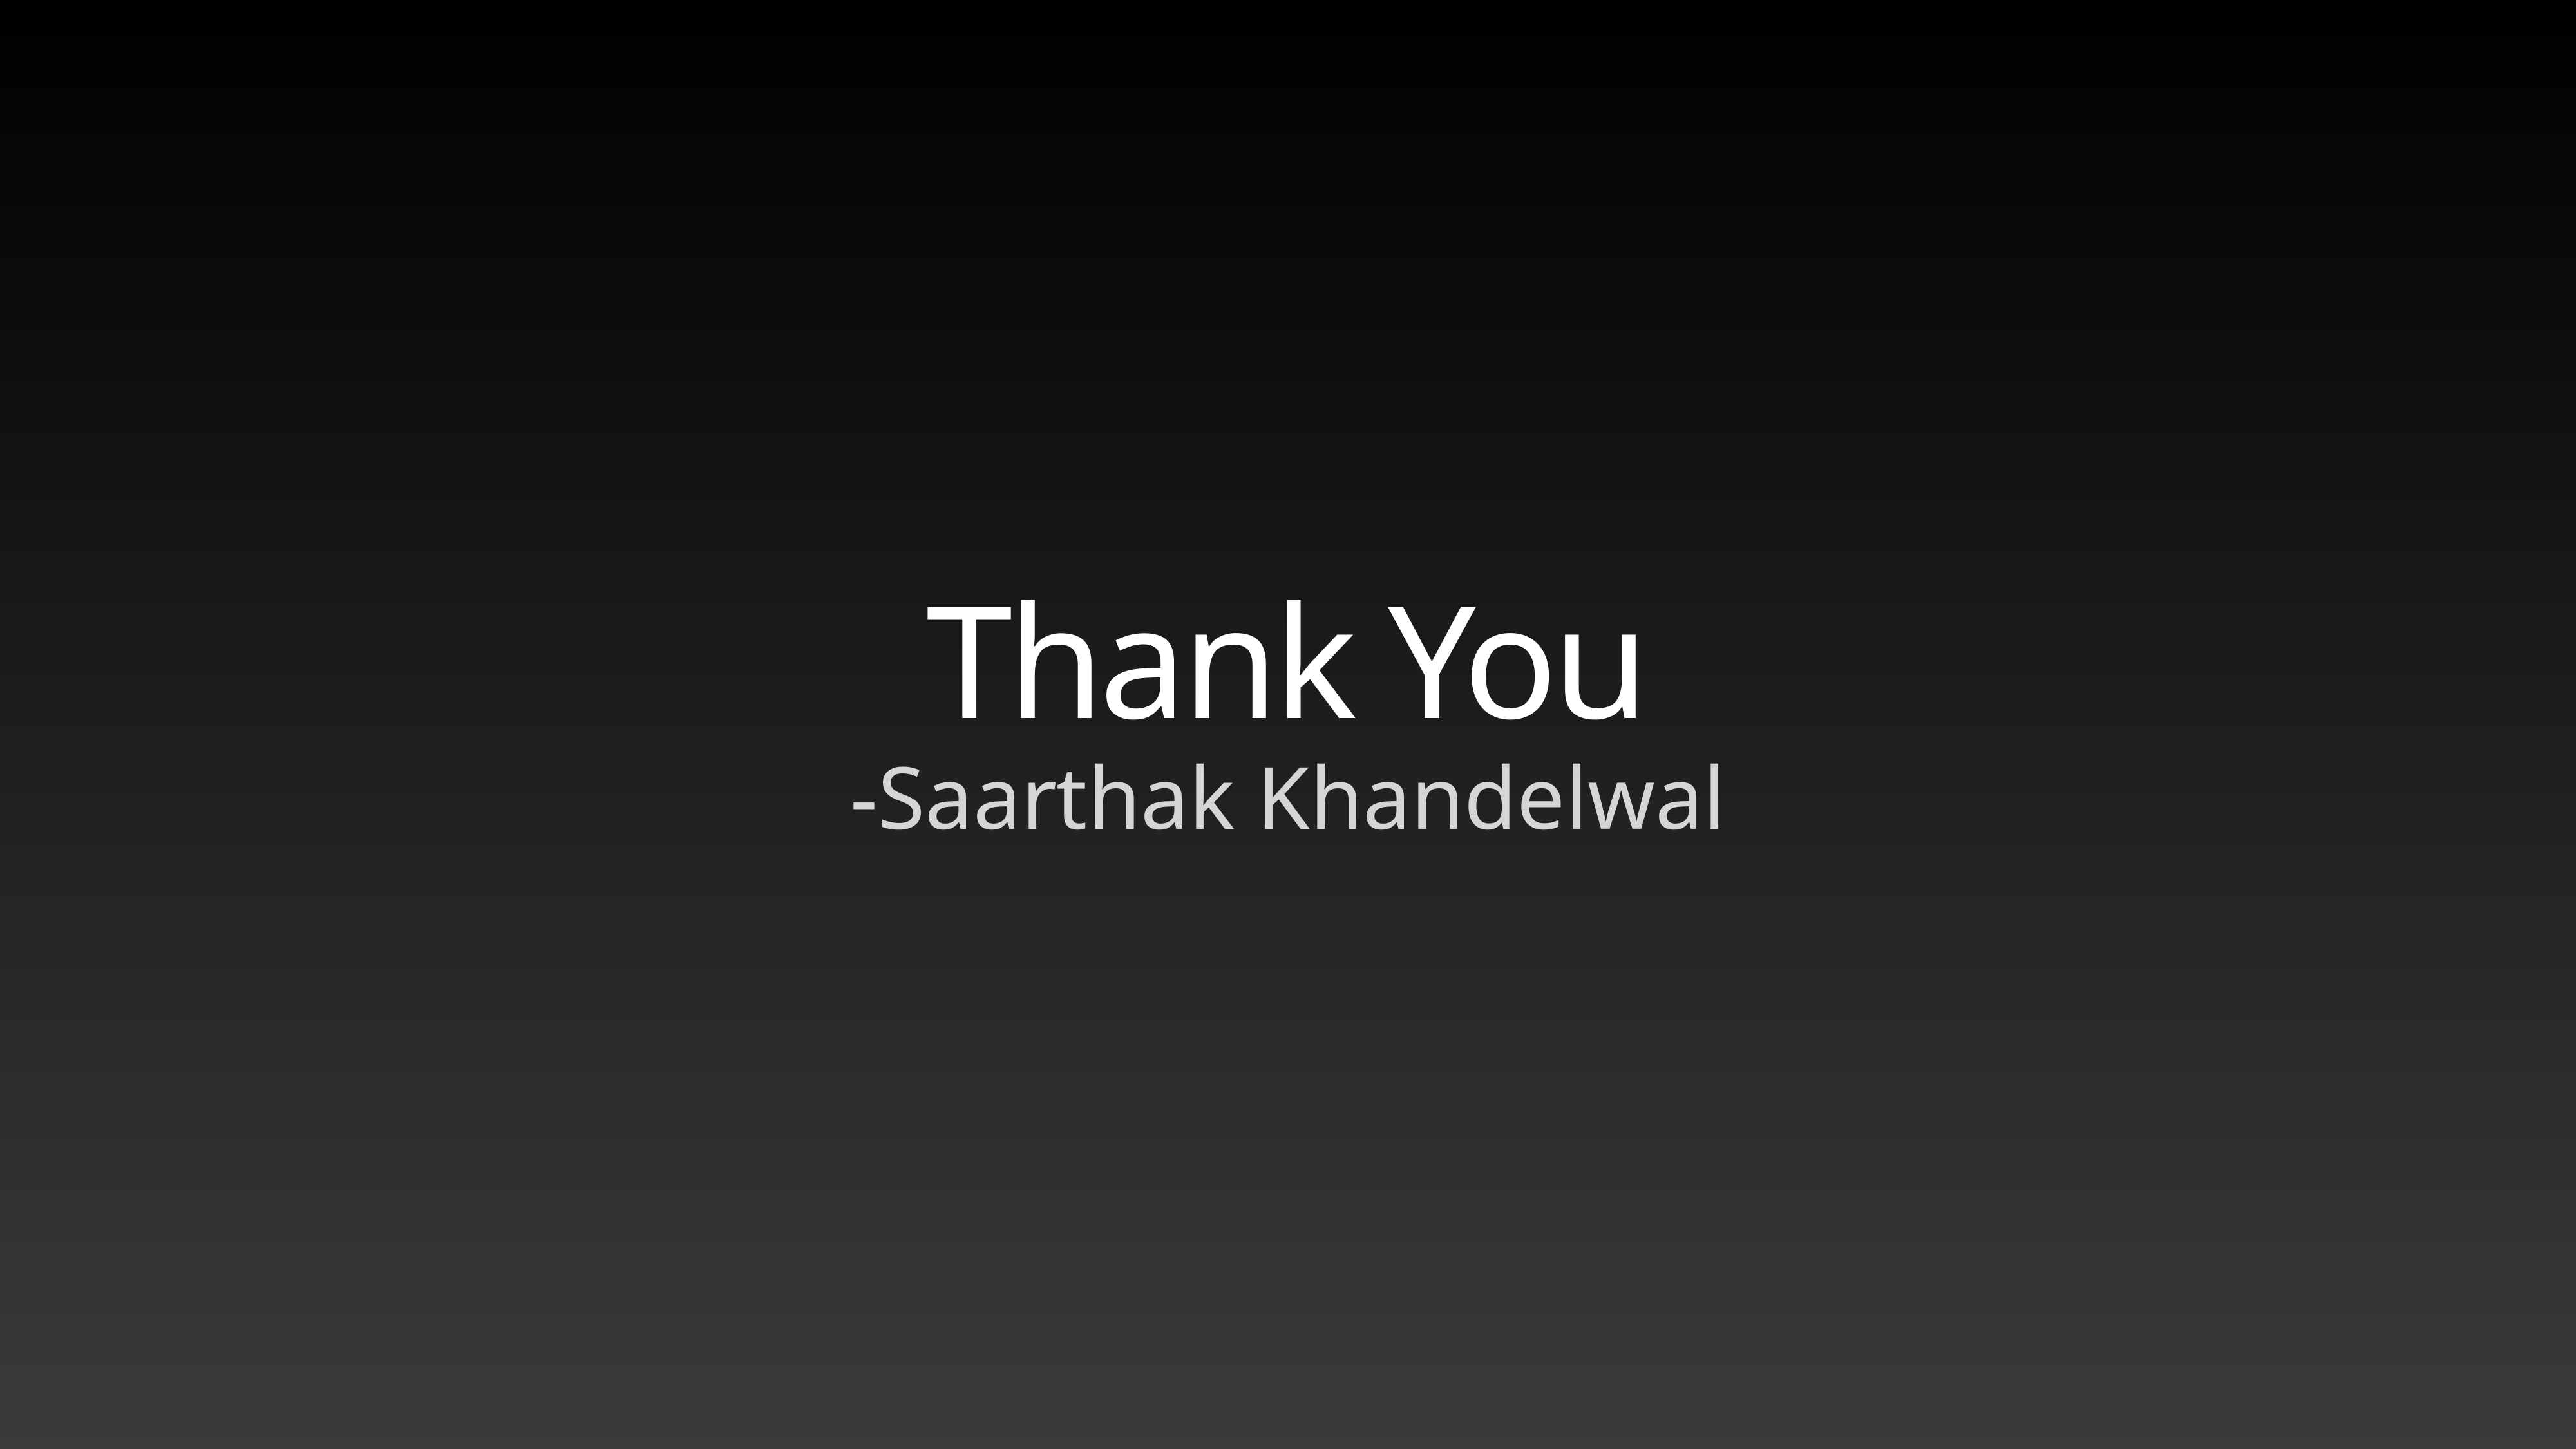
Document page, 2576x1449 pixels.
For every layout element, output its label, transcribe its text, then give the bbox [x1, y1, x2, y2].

title Thank You [133, 347, 2443, 737]
subtitle -Saarthak Khandelwal [133, 737, 2443, 1004]
